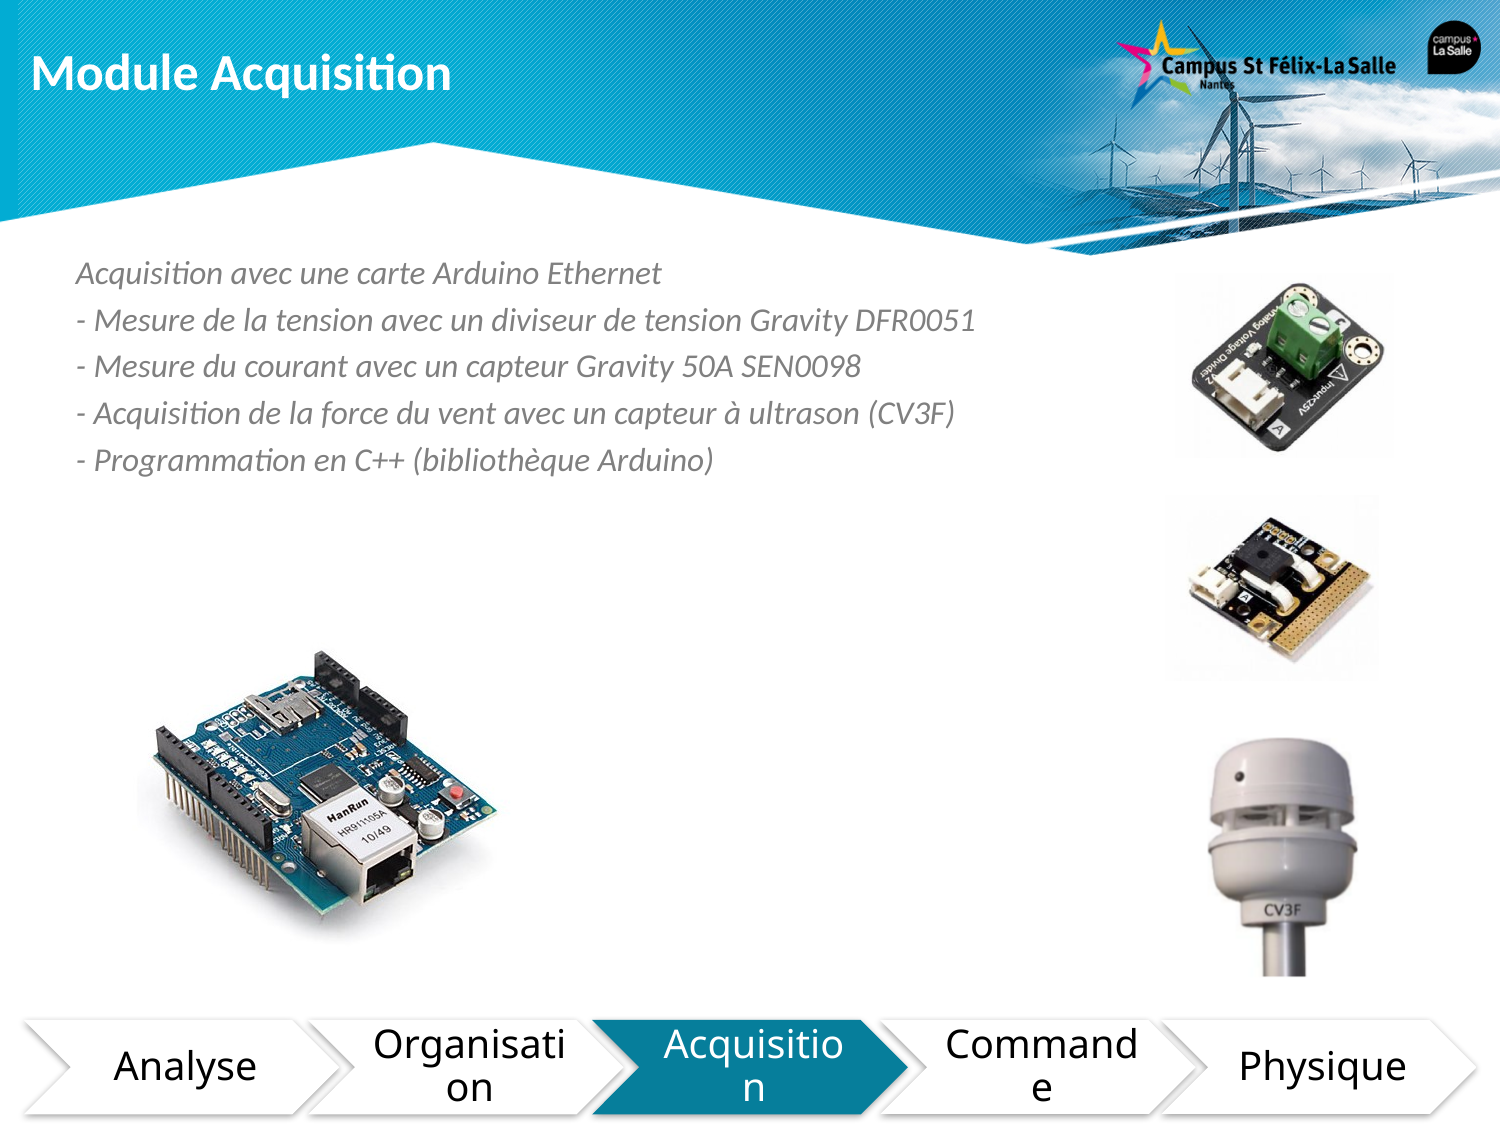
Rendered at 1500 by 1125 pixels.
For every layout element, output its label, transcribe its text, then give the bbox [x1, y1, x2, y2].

title Module Acquisition [15, 4, 1273, 135]
list Acquisition avec une carte Arduino Ethernet - Mesure de la tension avec un diviseur de tension Gravity DFR0051 - Mesure du courant avec un capteur Gravity 50A SEN0098 - Acquisition de la force du vent avec un capteur à ultrason (CV3F) - Programmation en C++ (bibliothèque Arduino) [60, 243, 1440, 621]
picture [1116, 191, 1134, 196]
picture [0, 0, 1500, 1125]
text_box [23, 1019, 1477, 1115]
picture [1174, 272, 1395, 458]
